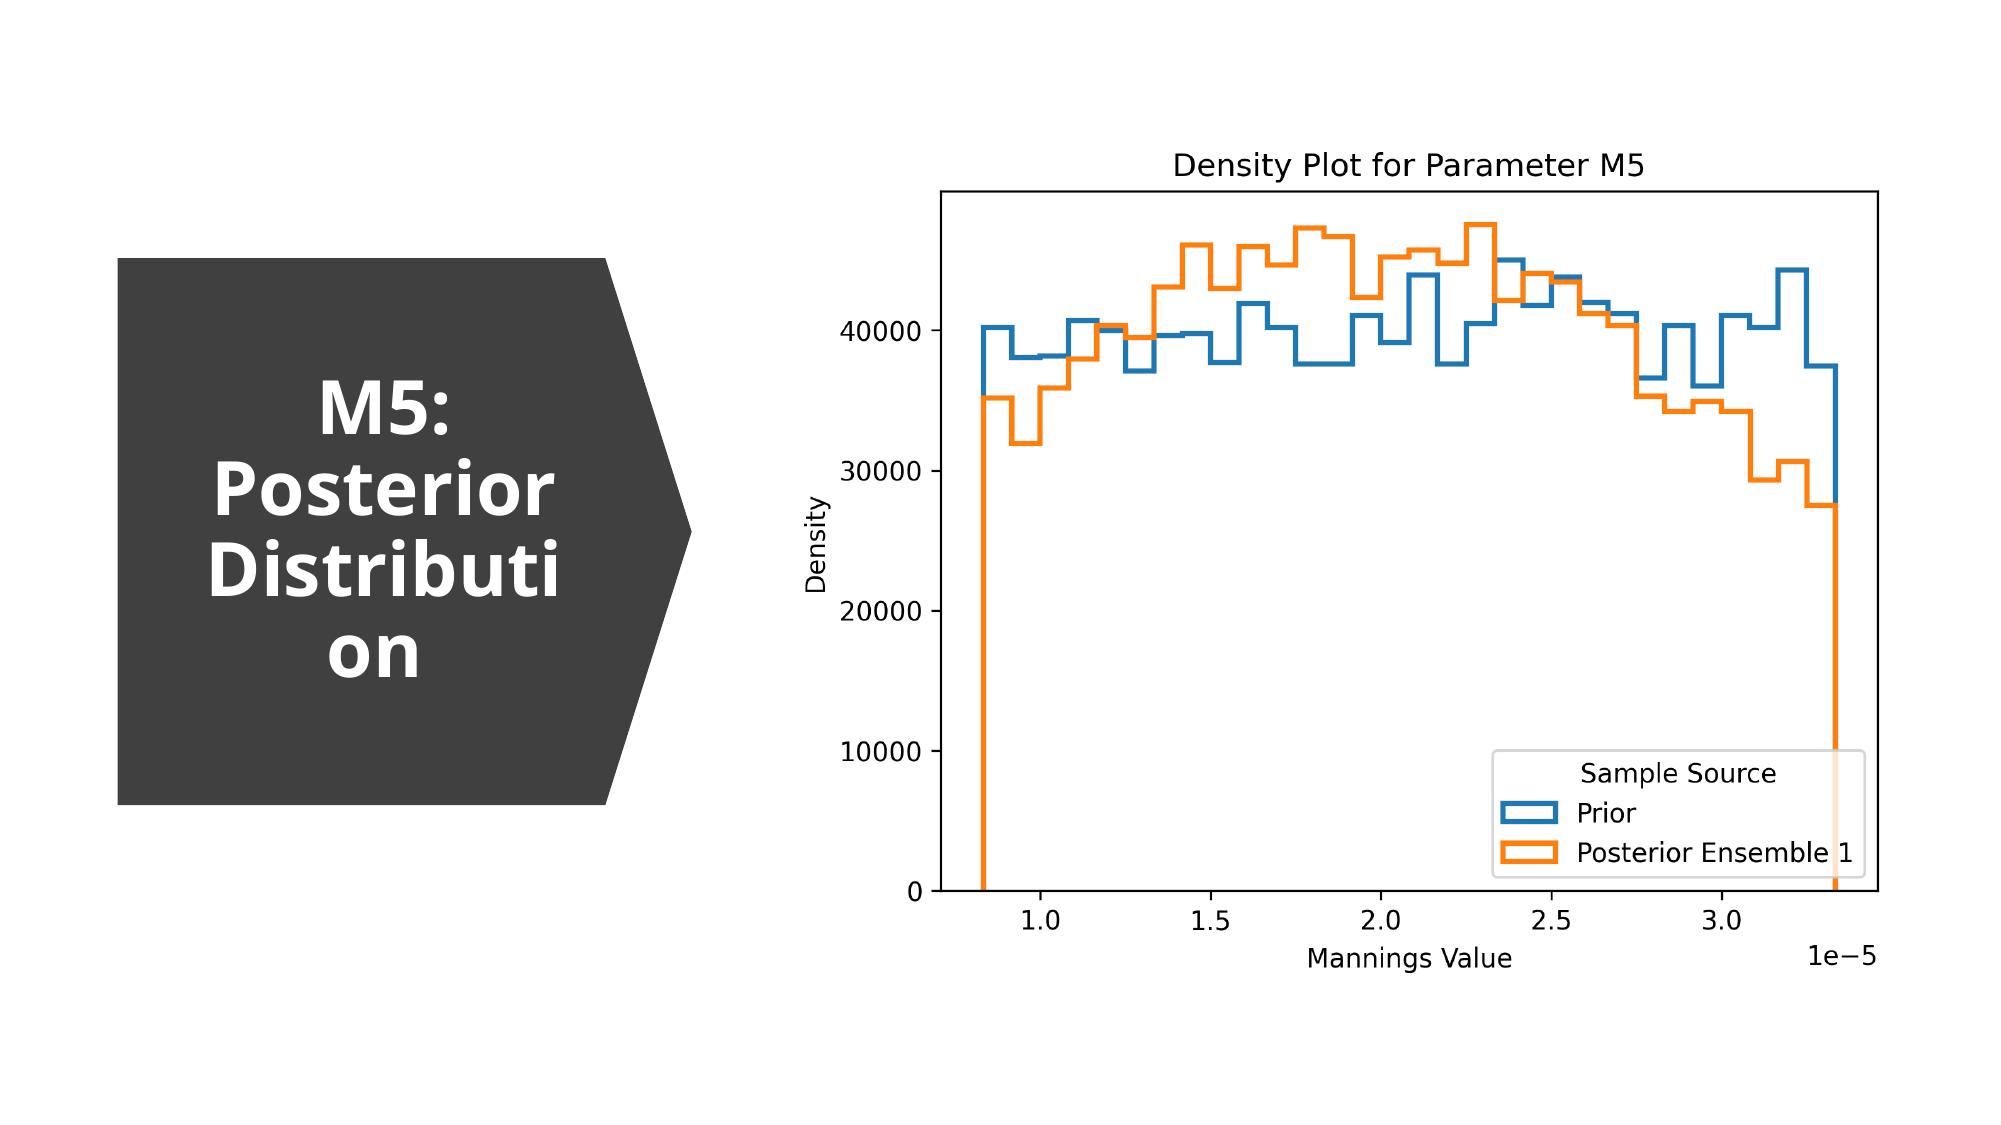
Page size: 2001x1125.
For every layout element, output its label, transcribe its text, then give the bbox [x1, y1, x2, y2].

text_box [116, 256, 694, 807]
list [783, 133, 1897, 992]
title M5: Posterior Distribution [168, 322, 601, 741]
